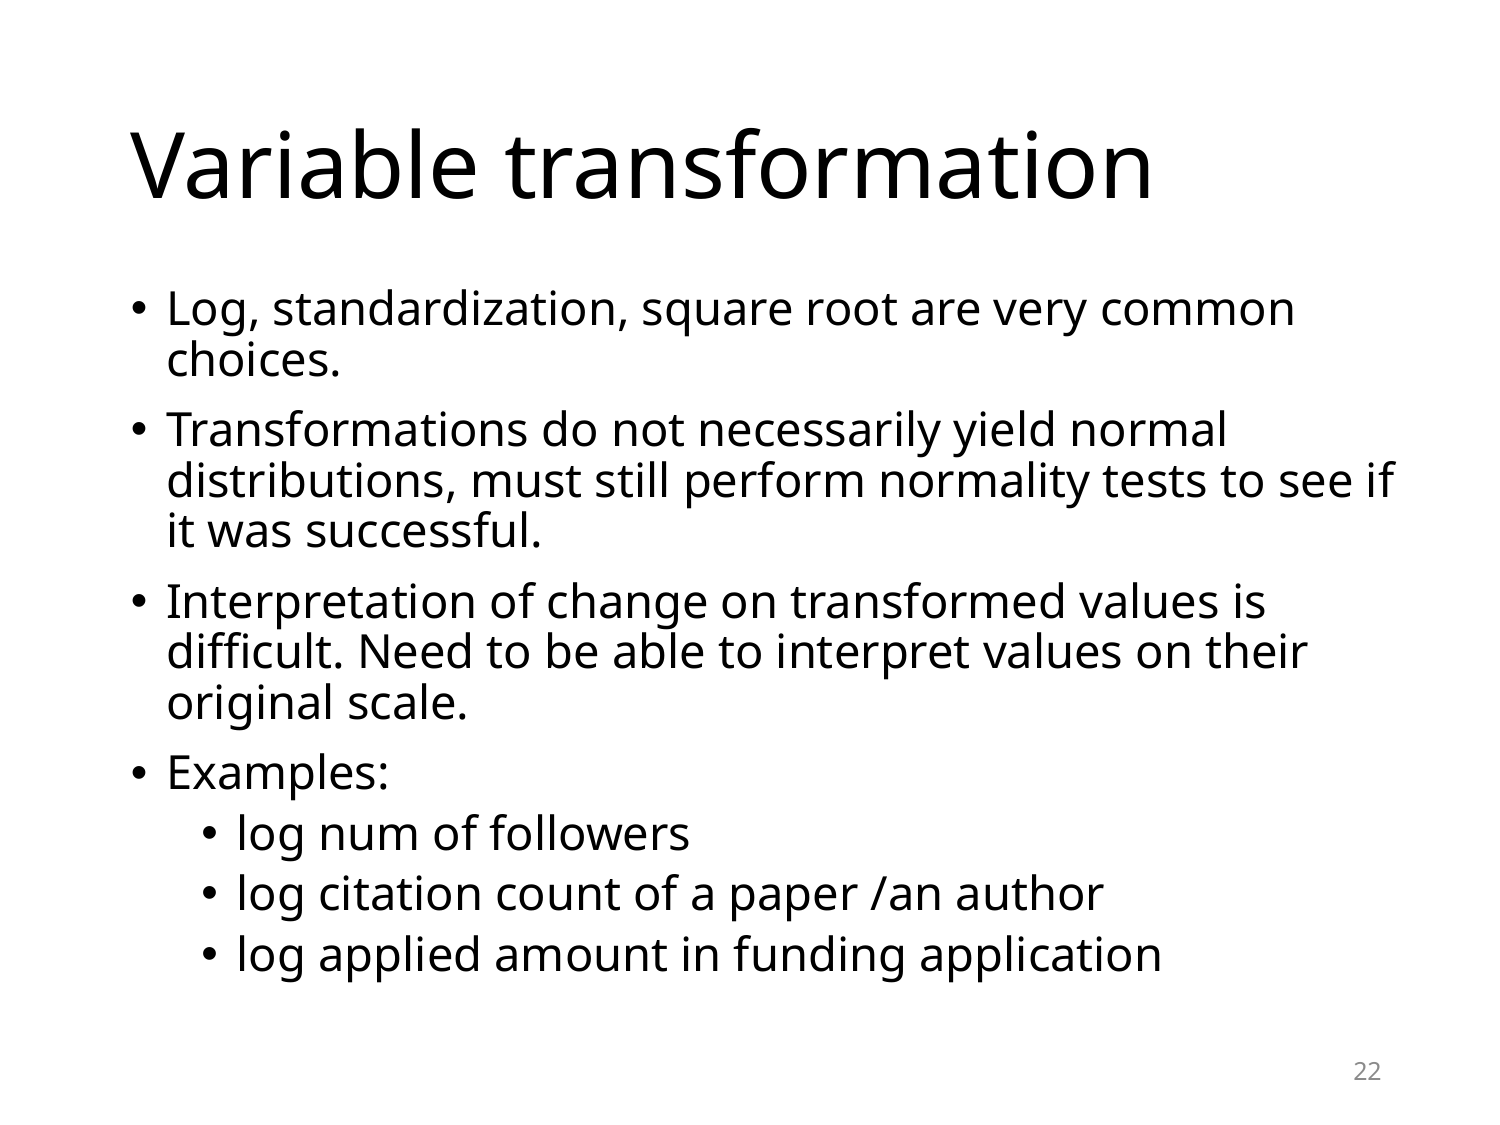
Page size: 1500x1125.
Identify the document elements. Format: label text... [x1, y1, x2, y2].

slide_number 22 [1059, 1042, 1397, 1103]
list Log, standardization, square root are very common choices. Transformations do not necessarily yield normal distributions, must still perform normality tests to see if it was successful. Interpretation of change on transformed values is difficult. Need to be able to interpret values on their original scale. Examples: log num of followers log citation count of a paper /an author log applied amount in funding application [115, 277, 1448, 992]
title Variable transformation [115, 59, 1410, 277]
